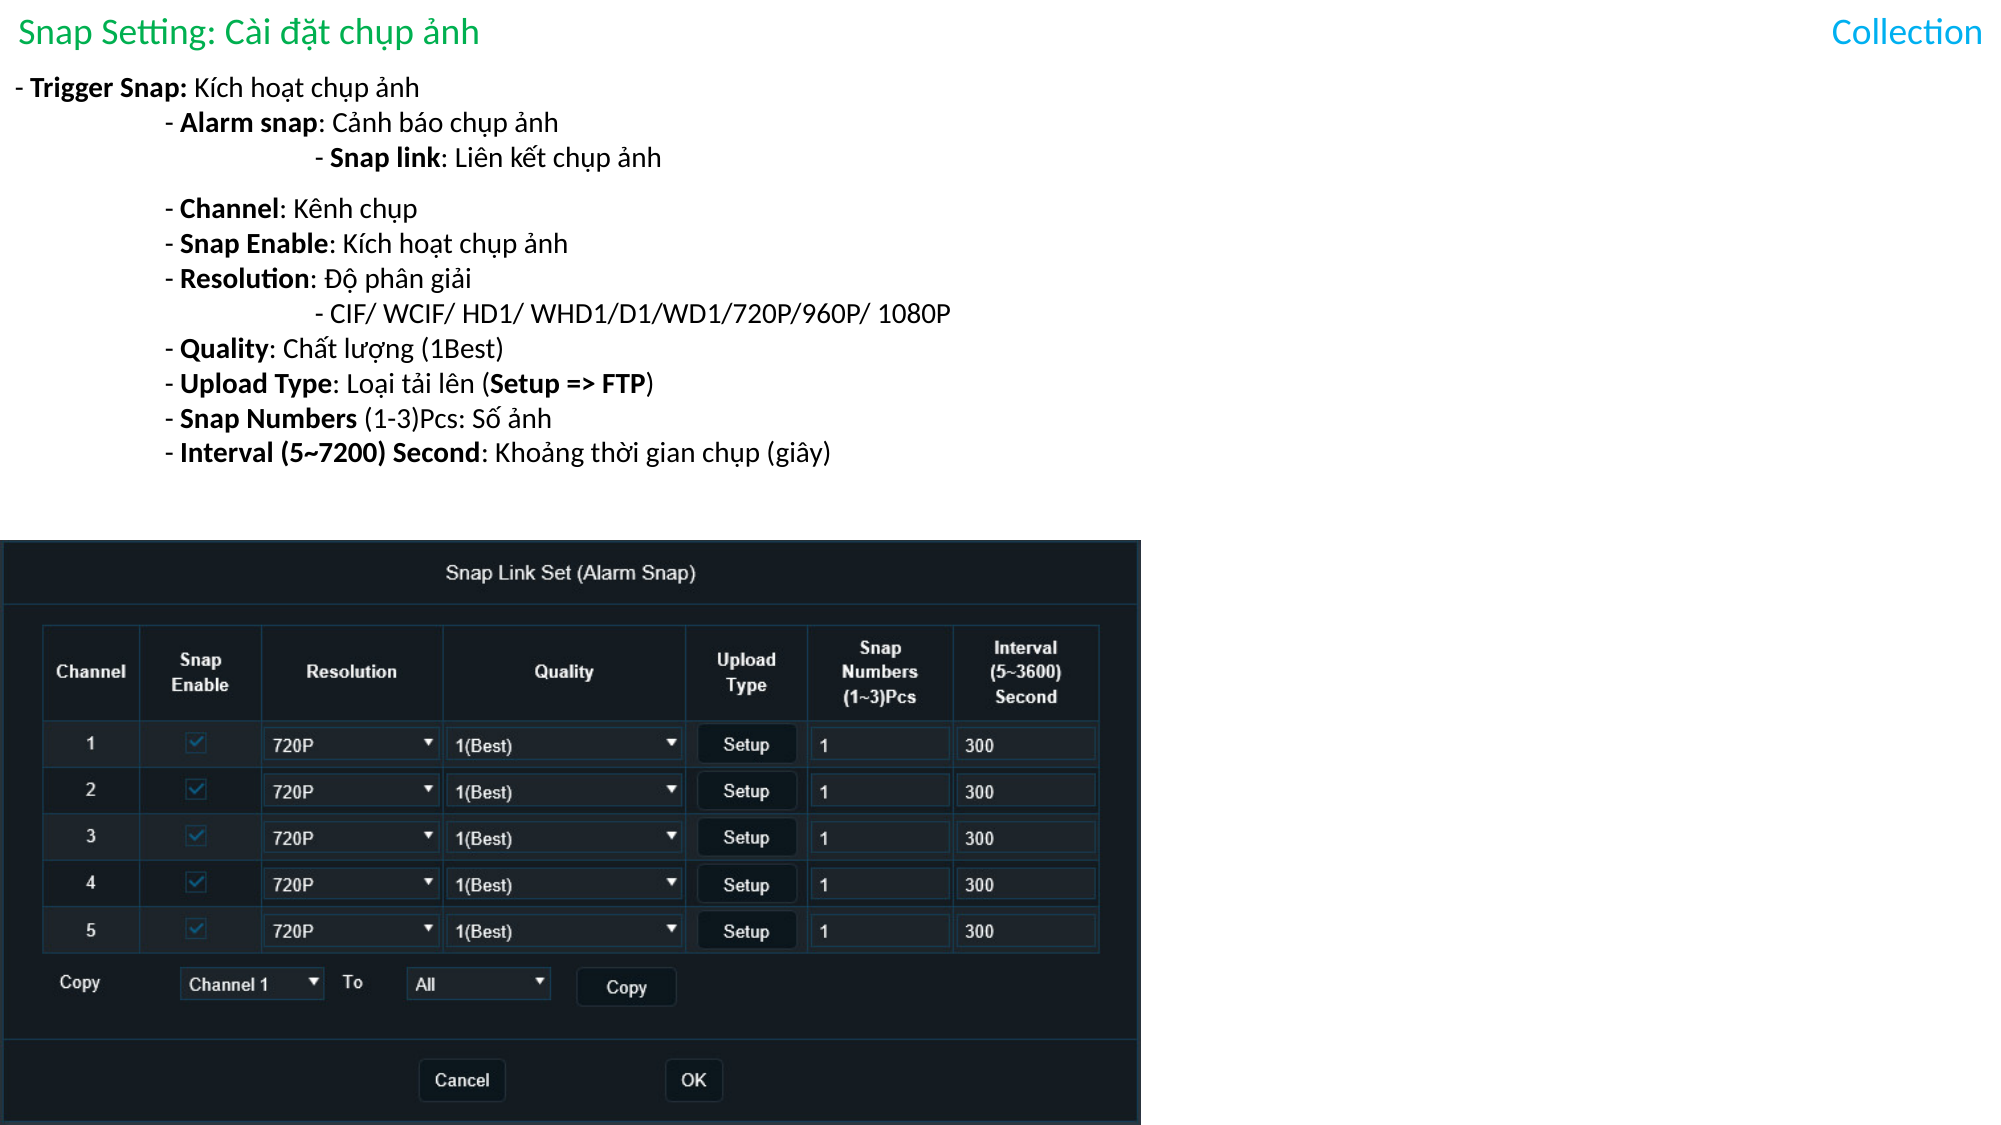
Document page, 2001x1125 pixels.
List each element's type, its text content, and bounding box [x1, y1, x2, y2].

text_box - Channel: Kênh chụp - Snap Enable: Kích hoạt chụp ảnh - Resolution: Độ phân giải - CIF/ WCIF/ HD1/ WHD1/D1/WD1/720P/960P/ 1080P - Quality: Chất lượng (1Best) - Upload Type: Loại tải lên (Setup => FTP) - Snap Numbers (1-3)Pcs: Số ảnh - Interval (5~7200) Second: Khoảng thời gian chụp (giây) [0, 181, 971, 477]
text_box - Trigger Snap: Kích hoạt chụp ảnh - Alarm snap: Cảnh báo chụp ảnh - Snap link: Liên kết chụp ảnh [0, 60, 971, 181]
picture [0, 540, 1141, 1125]
text_box Collection [1817, 0, 1999, 60]
text_box Snap Setting: Cài đặt chụp ảnh [3, 0, 505, 60]
